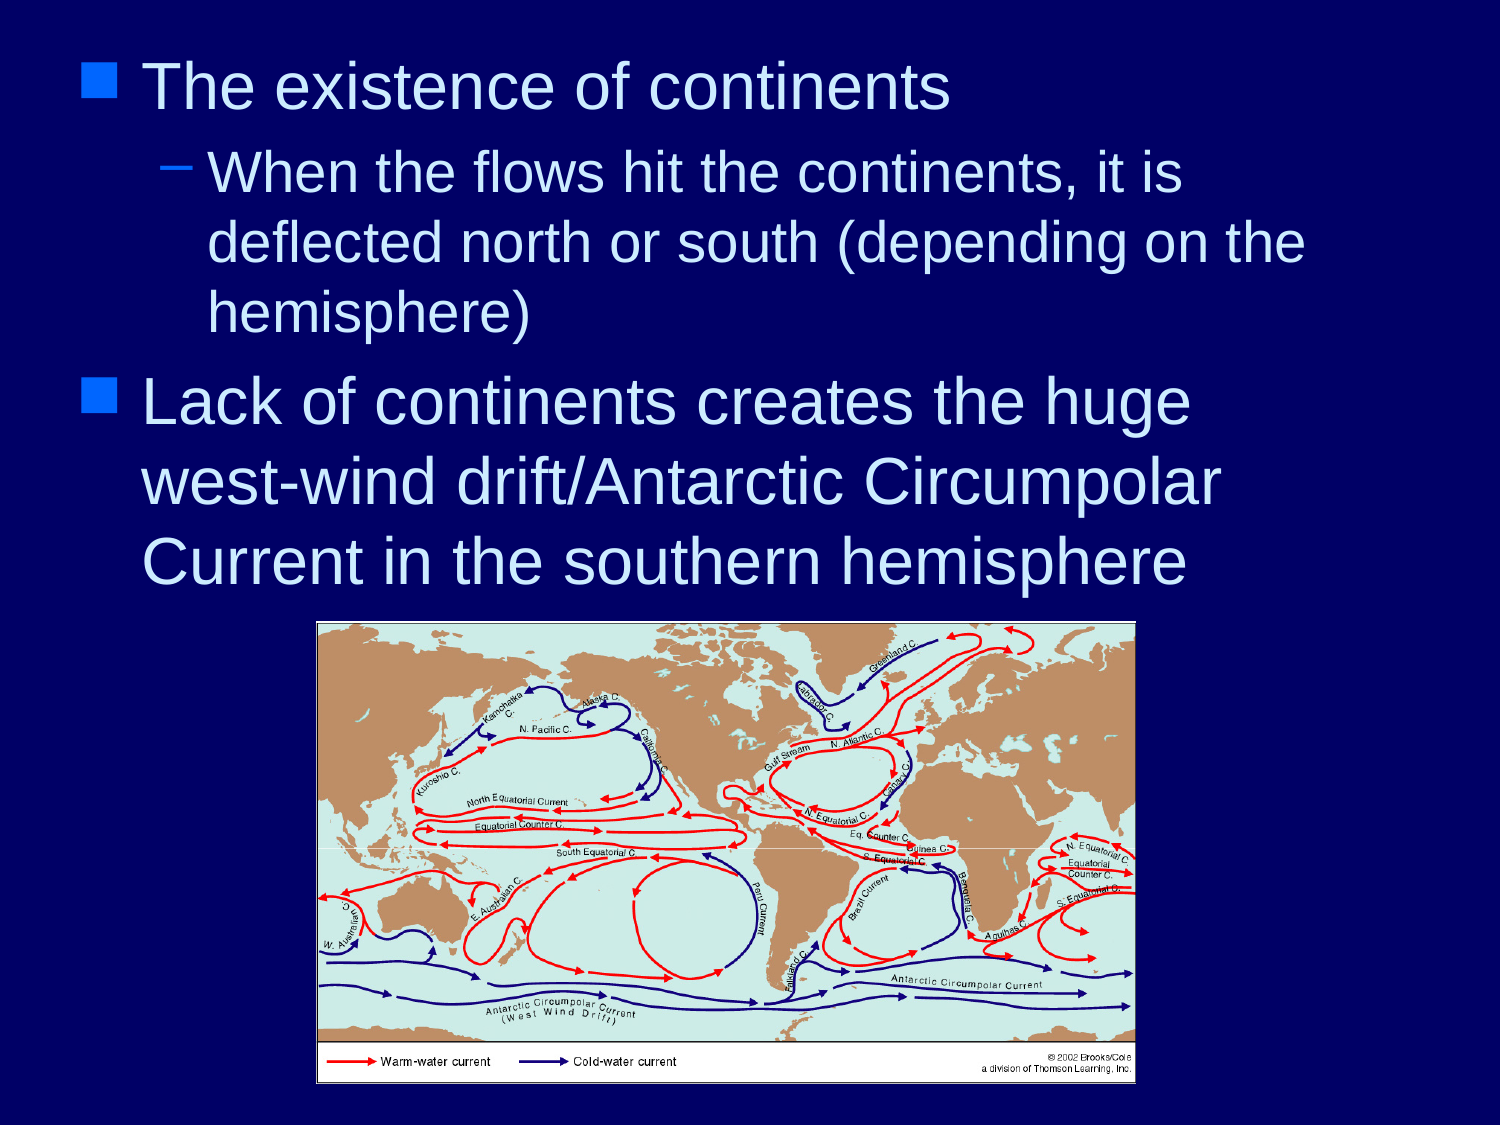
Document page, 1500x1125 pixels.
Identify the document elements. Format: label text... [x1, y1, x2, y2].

list The existence of continents When the flows hit the continents, it is deflected north or south (depending on the hemisphere) Lack of continents creates the huge west-wind drift/Antarctic Circumpolar Current in the southern hemisphere [70, 34, 1346, 711]
picture [316, 620, 1137, 1084]
